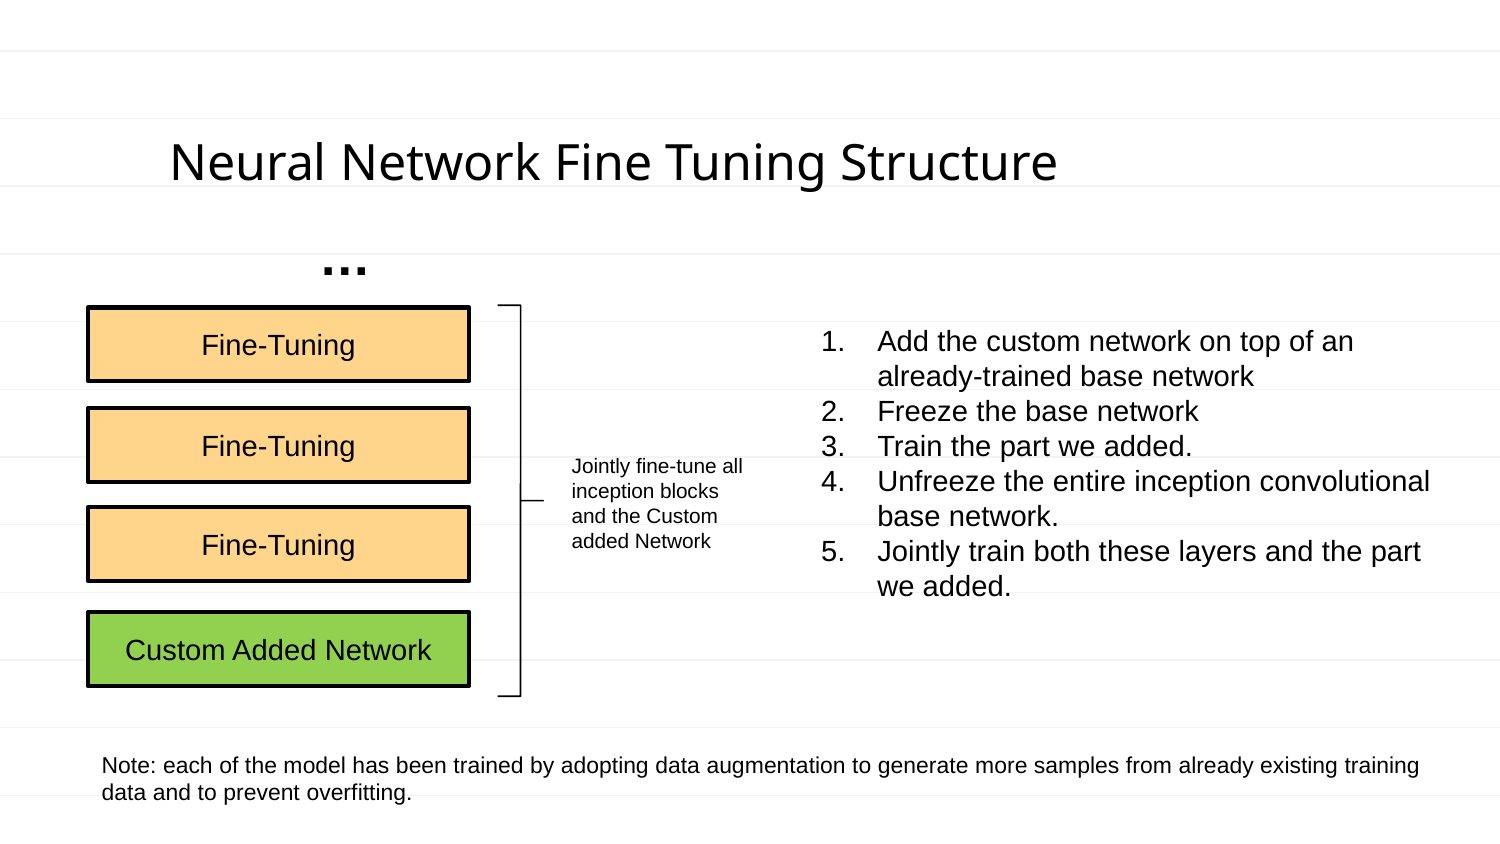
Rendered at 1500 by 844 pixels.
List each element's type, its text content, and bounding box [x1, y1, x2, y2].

text_box Fine-Tuning [86, 305, 471, 383]
text_box Note: each of the model has been trained by adopting data augmentation to generate more samples from already existing training data and to prevent overfitting. [86, 743, 1449, 813]
text_box Fine-Tuning [86, 505, 471, 583]
text_box Fine-Tuning [86, 406, 471, 484]
text_box … [285, 215, 405, 293]
text_box Jointly fine-tune all inception blocks and the Custom added Network [556, 444, 765, 560]
text_box [497, 304, 545, 698]
title Neural Network Fine Tuning Structure [154, 84, 1351, 205]
text_box Add the custom network on top of an already-trained base network Freeze the base network Train the part we added. Unfreeze the entire inception convolutional base network. Jointly train both these layers and the part we added. [806, 315, 1469, 680]
text_box Custom Added Network [86, 610, 471, 688]
